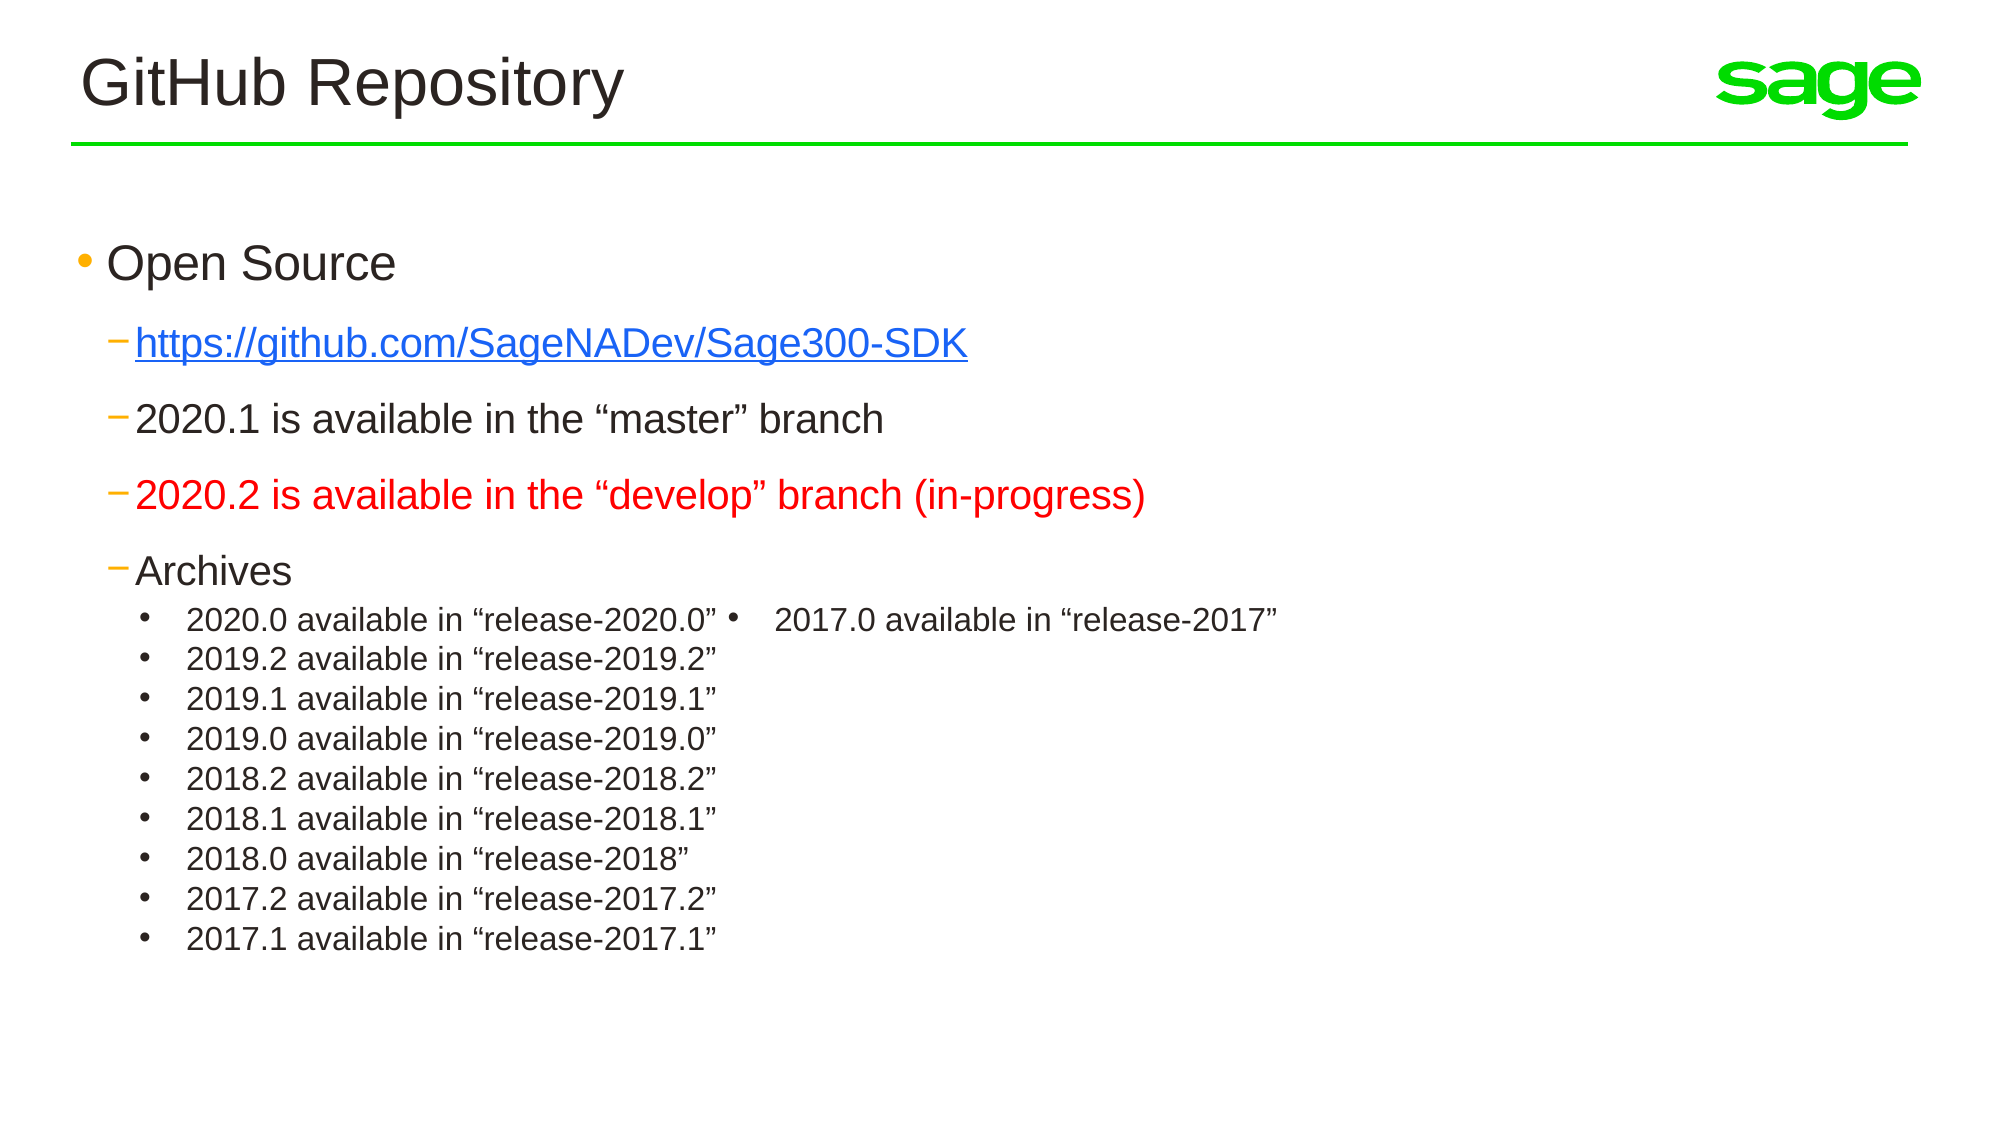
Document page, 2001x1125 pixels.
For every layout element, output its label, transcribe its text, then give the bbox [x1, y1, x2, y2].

list Open Source https://github.com/SageNADev/Sage300-SDK 2020.1 is available in the “master” branch 2020.2 is available in the “develop” branch (in-progress) Archives [76, 224, 1919, 613]
text_box GitHub Repository [65, 31, 1614, 126]
text_box 2020.0 available in “release-2020.0” 2019.2 available in “release-2019.2” 2019.1 available in “release-2019.1” 2019.0 available in “release-2019.0” 2018.2 available in “release-2018.2” 2018.1 available in “release-2018.1” 2018.0 available in “release-2018” 2017.2 available in “release-2017.2” 2017.1 available in “release-2017.1” 2017.0 available in “release-2017” [124, 590, 1919, 973]
